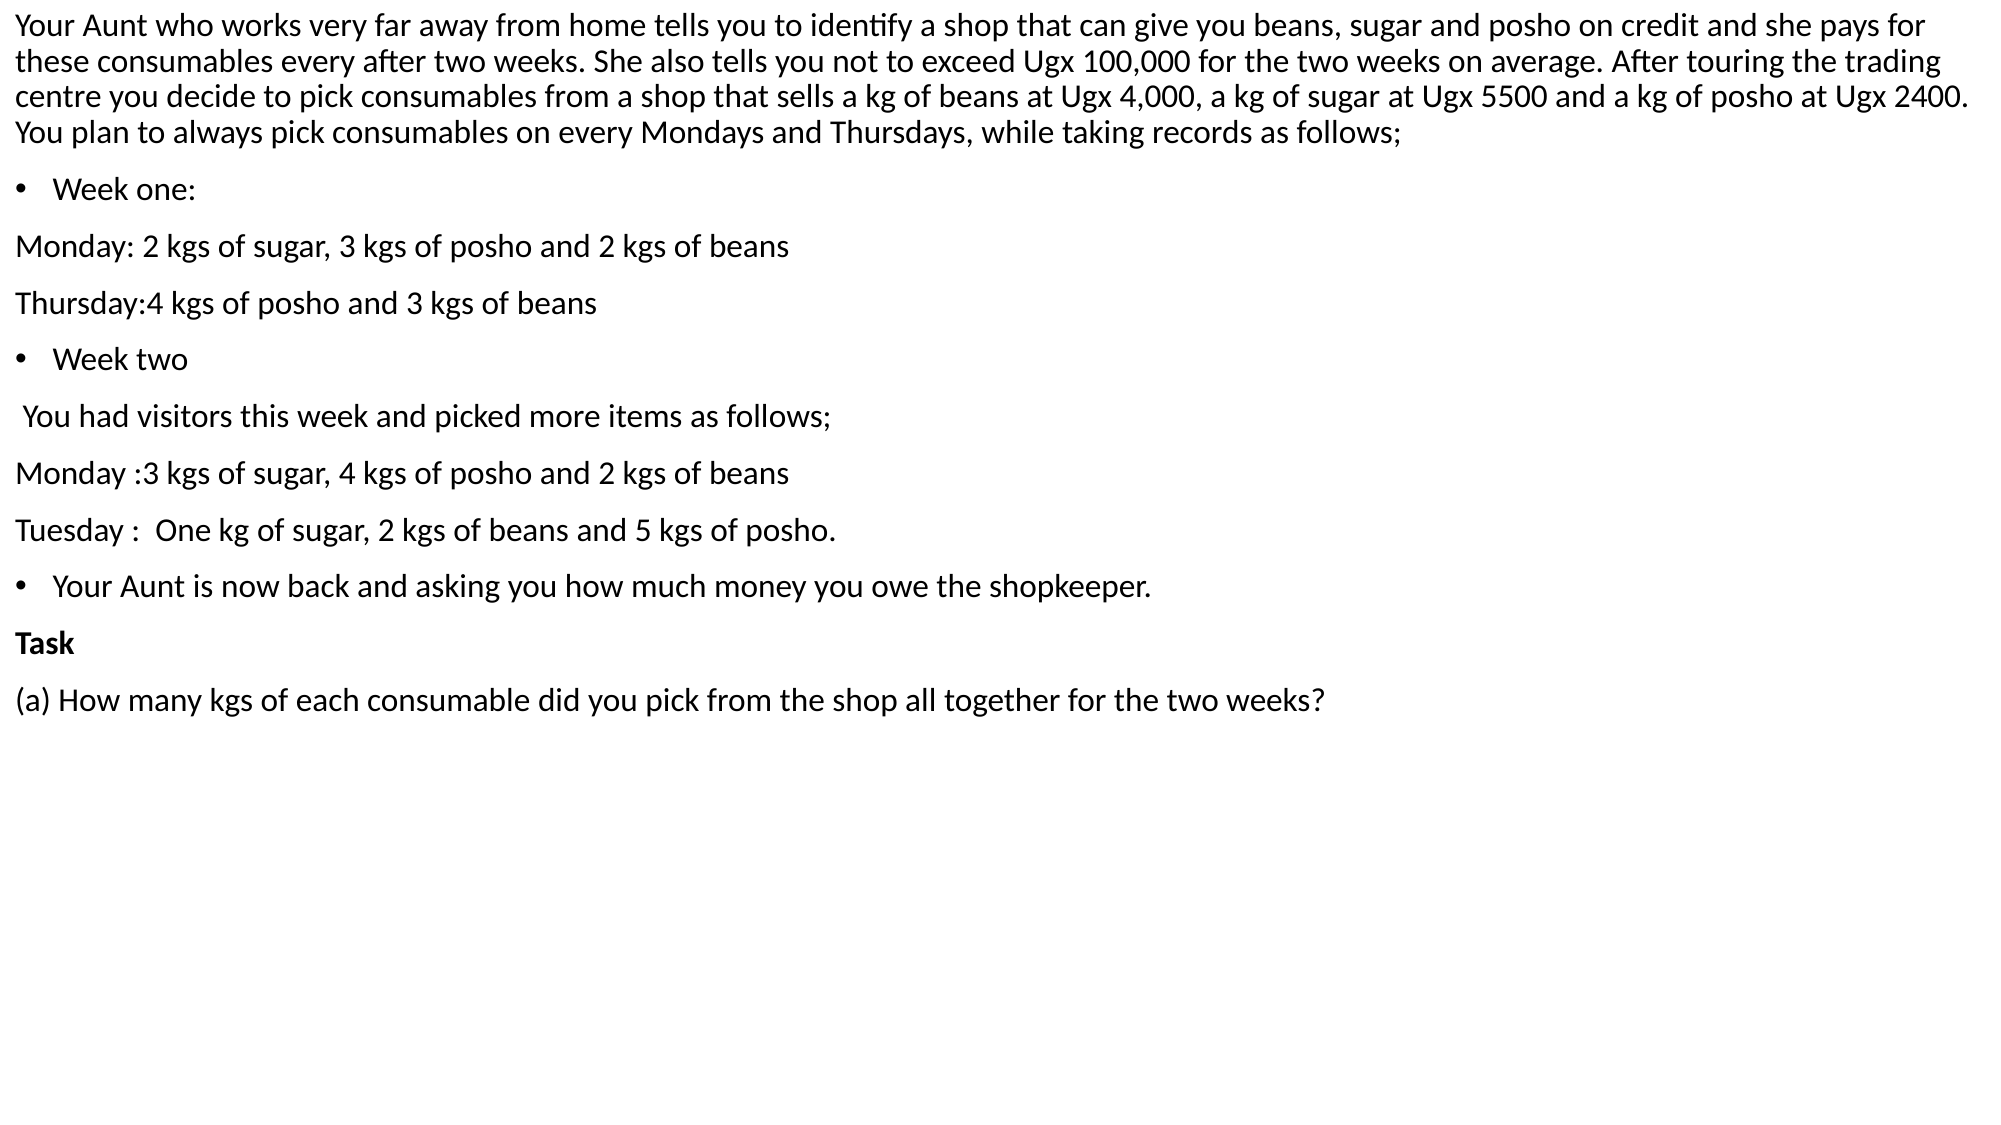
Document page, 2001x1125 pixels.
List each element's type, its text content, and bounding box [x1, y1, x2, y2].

list Your Aunt who works very far away from home tells you to identify a shop that can give you beans, sugar and posho on credit and she pays for these consumables every after two weeks. She also tells you not to exceed Ugx 100,000 for the two weeks on average. After touring the trading centre you decide to pick consumables from a shop that sells a kg of beans at Ugx 4,000, a kg of sugar at Ugx 5500 and a kg of posho at Ugx 2400. You plan to always pick consumables on every Mondays and Thursdays, while taking records as follows; Week one: Monday: 2 kgs of sugar, 3 kgs of posho and 2 kgs of beans Thursday:4 kgs of posho and 3 kgs of beans Week two You had visitors this week and picked more items as follows; Monday :3 kgs of sugar, 4 kgs of posho and 2 kgs of beans Tuesday : One kg of sugar, 2 kgs of beans and 5 kgs of posho. Your Aunt is now back and asking you how much money you owe the shopkeeper. Task (a) How many kgs of each consumable did you pick from the shop all together for the two weeks? [0, 0, 2000, 714]
